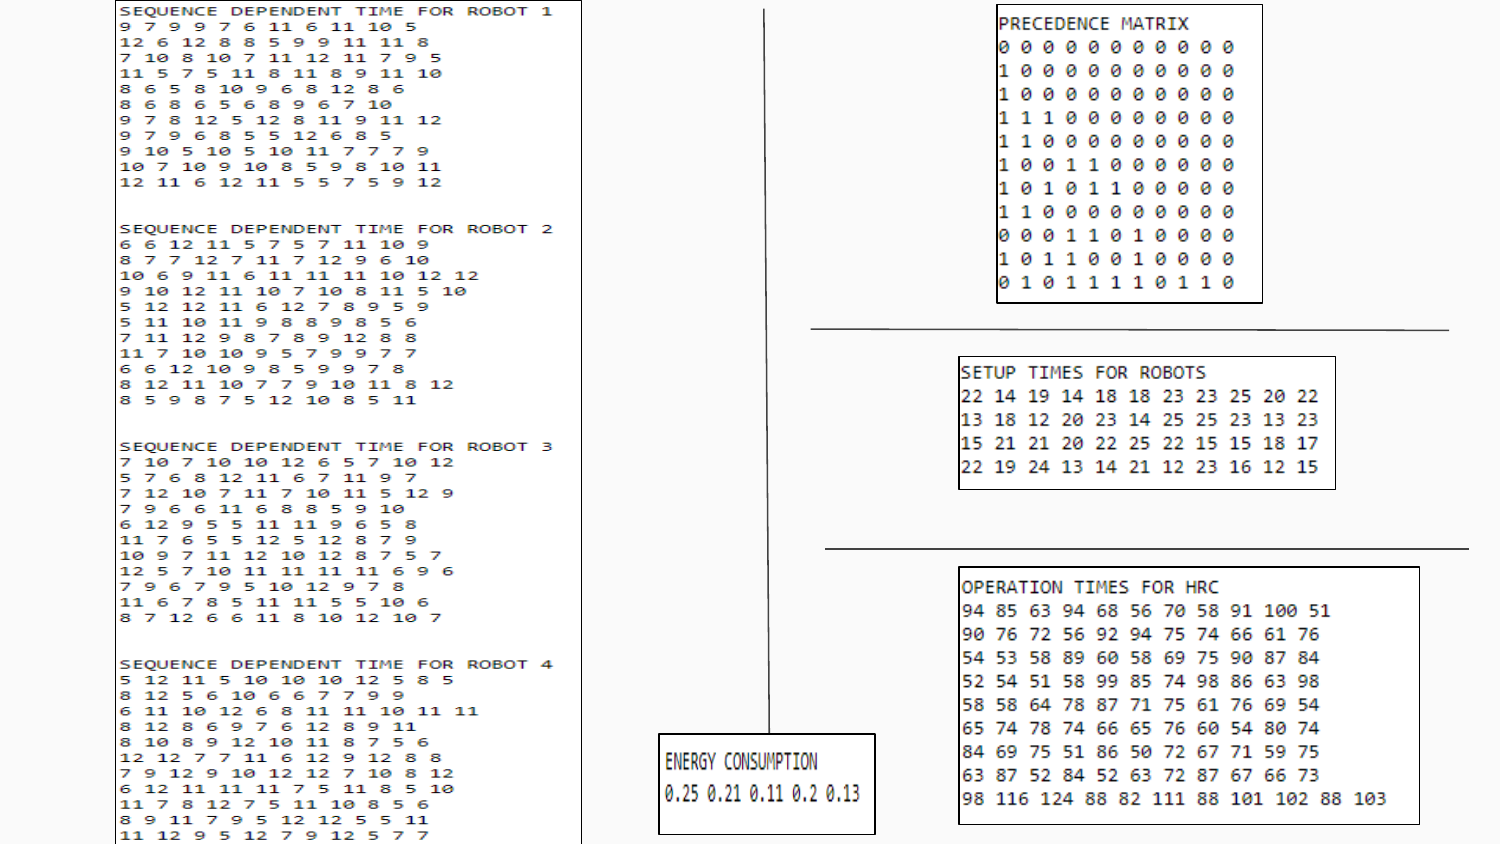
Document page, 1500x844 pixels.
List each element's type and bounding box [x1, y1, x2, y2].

picture [959, 567, 1420, 825]
picture [959, 357, 1335, 489]
picture [116, 0, 582, 844]
picture [997, 5, 1263, 303]
picture [659, 734, 875, 835]
text_box [763, 8, 771, 732]
